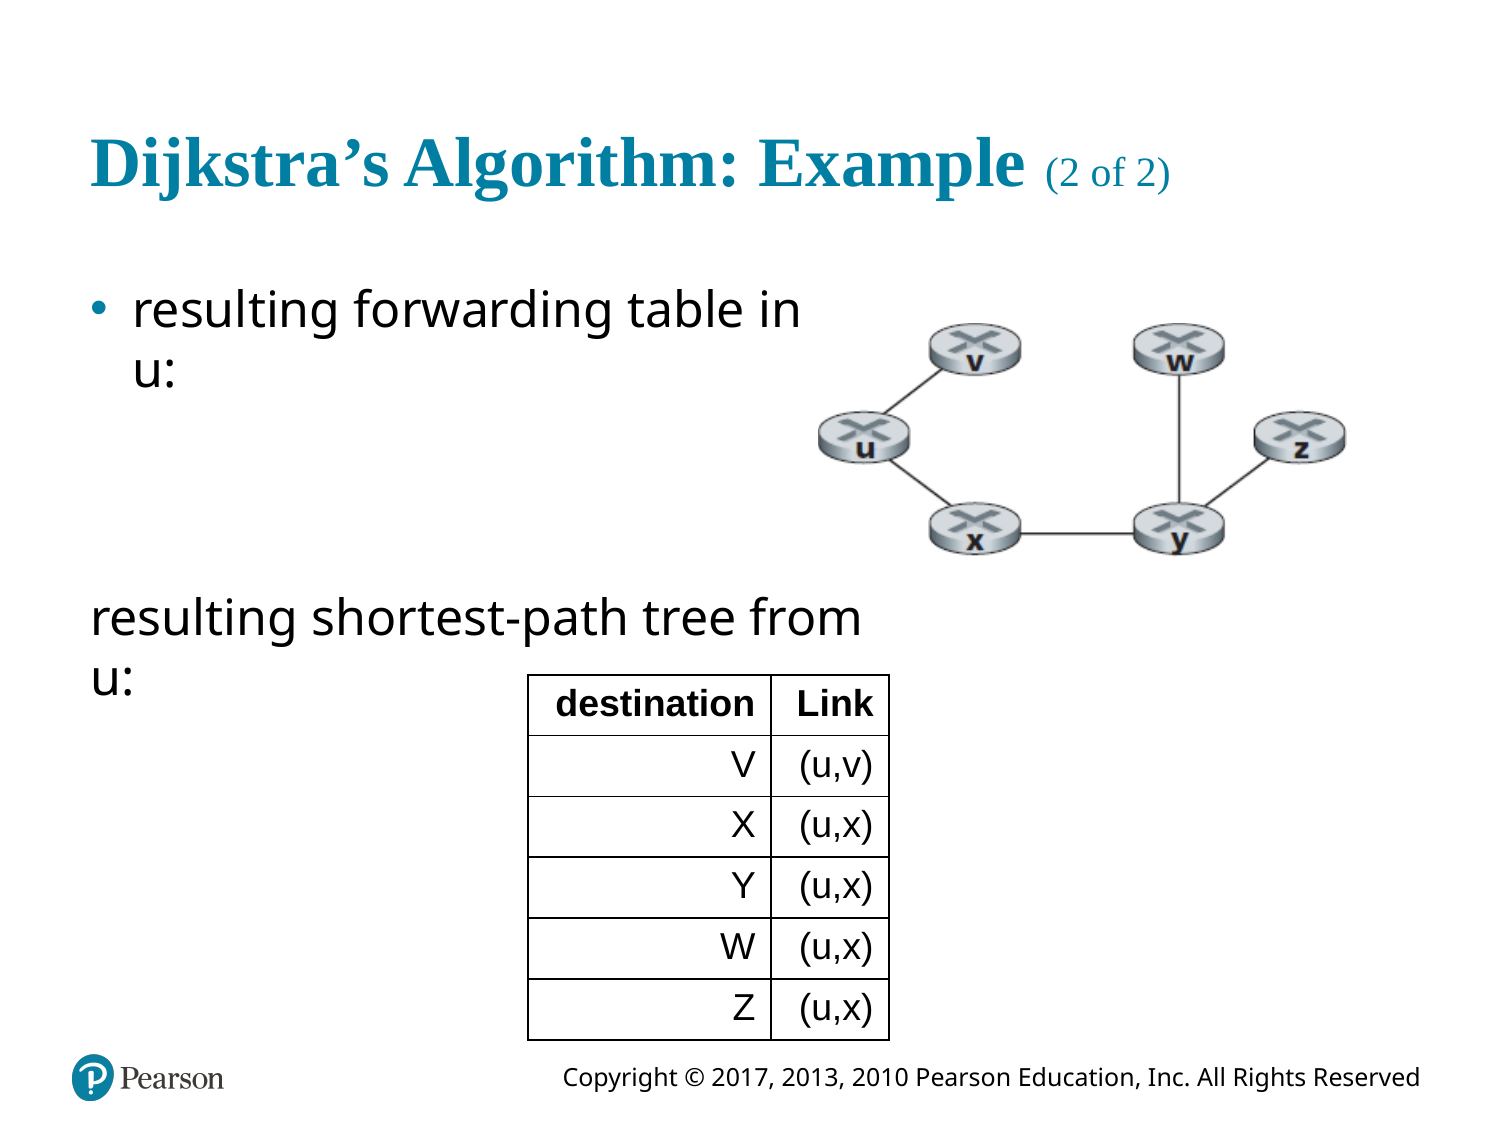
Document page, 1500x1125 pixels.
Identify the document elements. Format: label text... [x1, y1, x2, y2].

table_cell V [529, 736, 770, 796]
table_cell (u,x) [772, 797, 888, 856]
title Dijkstra’s Algorithm: Example (2 of 2) [75, 0, 1425, 216]
table_cell (u,v) [772, 736, 888, 796]
list resulting forwarding table in u: [75, 262, 843, 570]
table_cell Y [529, 858, 770, 917]
picture [817, 323, 1347, 557]
table_header destination [529, 676, 770, 735]
table_header Link [772, 676, 888, 735]
table_cell W [529, 919, 770, 978]
table_cell (u,x) [772, 919, 888, 978]
table_cell (u,x) [772, 858, 888, 917]
table_cell (u,x) [772, 980, 888, 1039]
table_cell X [529, 797, 770, 856]
table_cell Z [529, 980, 770, 1039]
list resulting shortest-path tree from u: [75, 570, 889, 1125]
